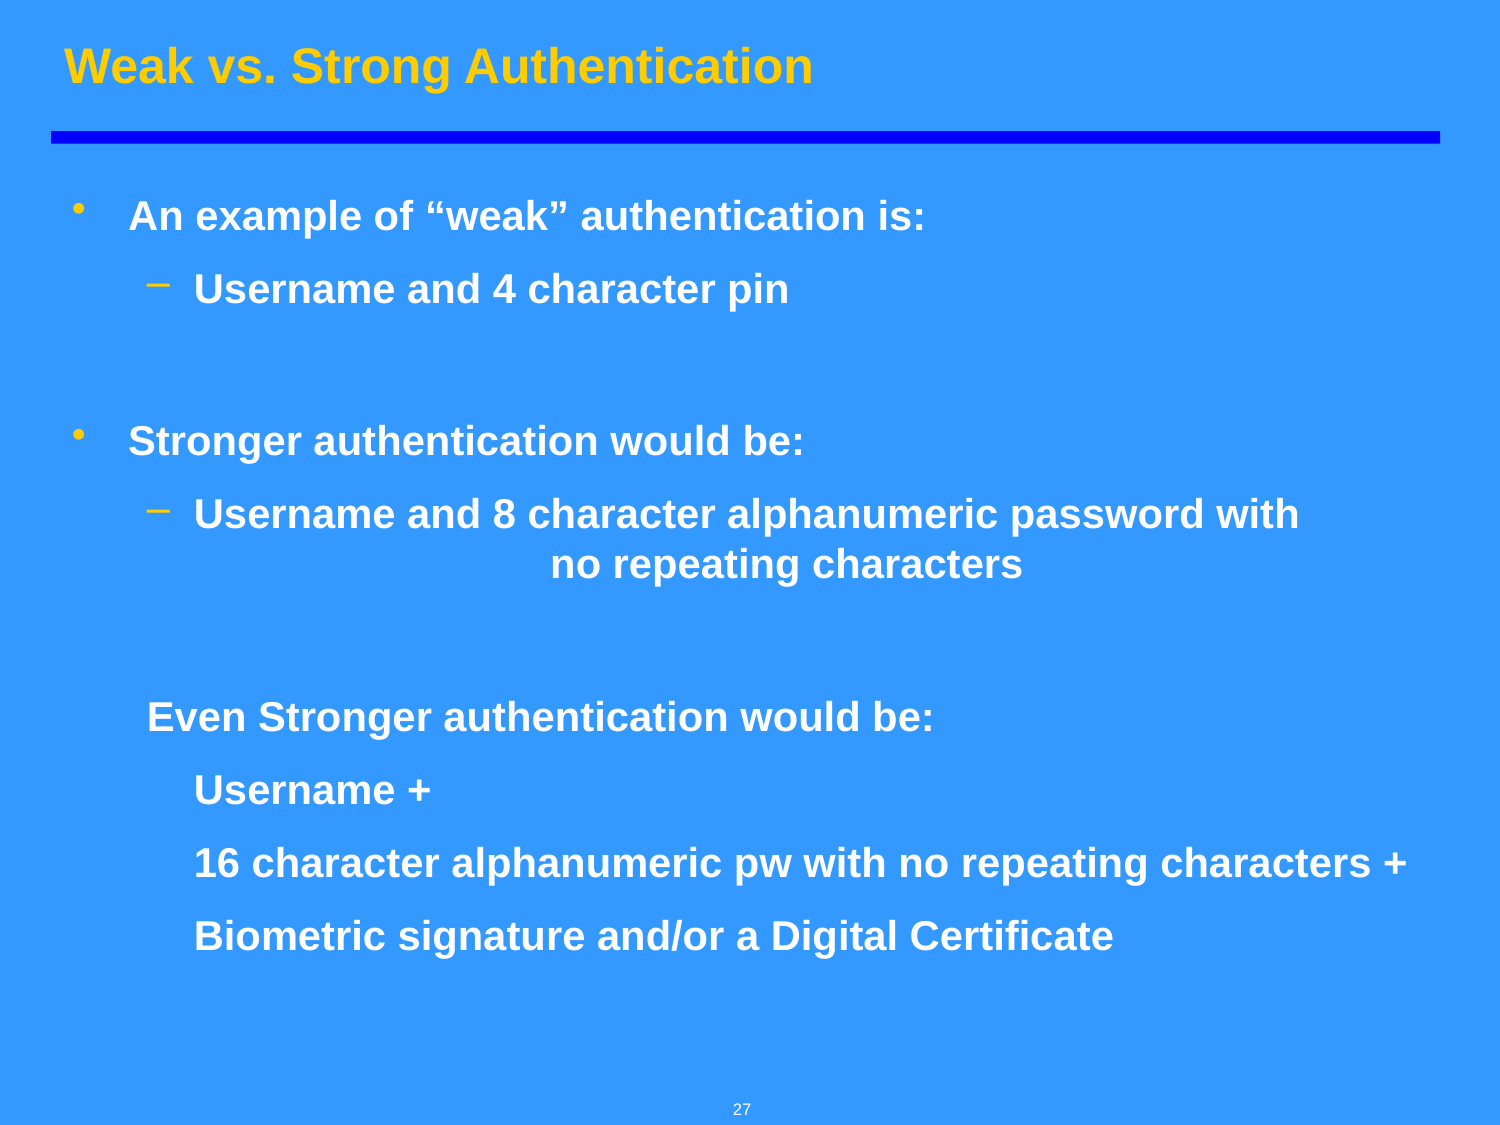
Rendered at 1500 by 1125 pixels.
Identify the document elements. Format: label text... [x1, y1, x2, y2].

title Weak vs. Strong Authentication [48, 23, 1435, 112]
slide_number 27 [585, 1071, 899, 1125]
list An example of “weak” authentication is: Username and 4 character pin Stronger authentication would be: Username and 8 character alphanumeric password with no repeating characters Even Stronger authentication would be: Username + 16 character alphanumeric pw with no repeating characters + Biometric signature and/or a Digital Certificate [56, 181, 1443, 1021]
